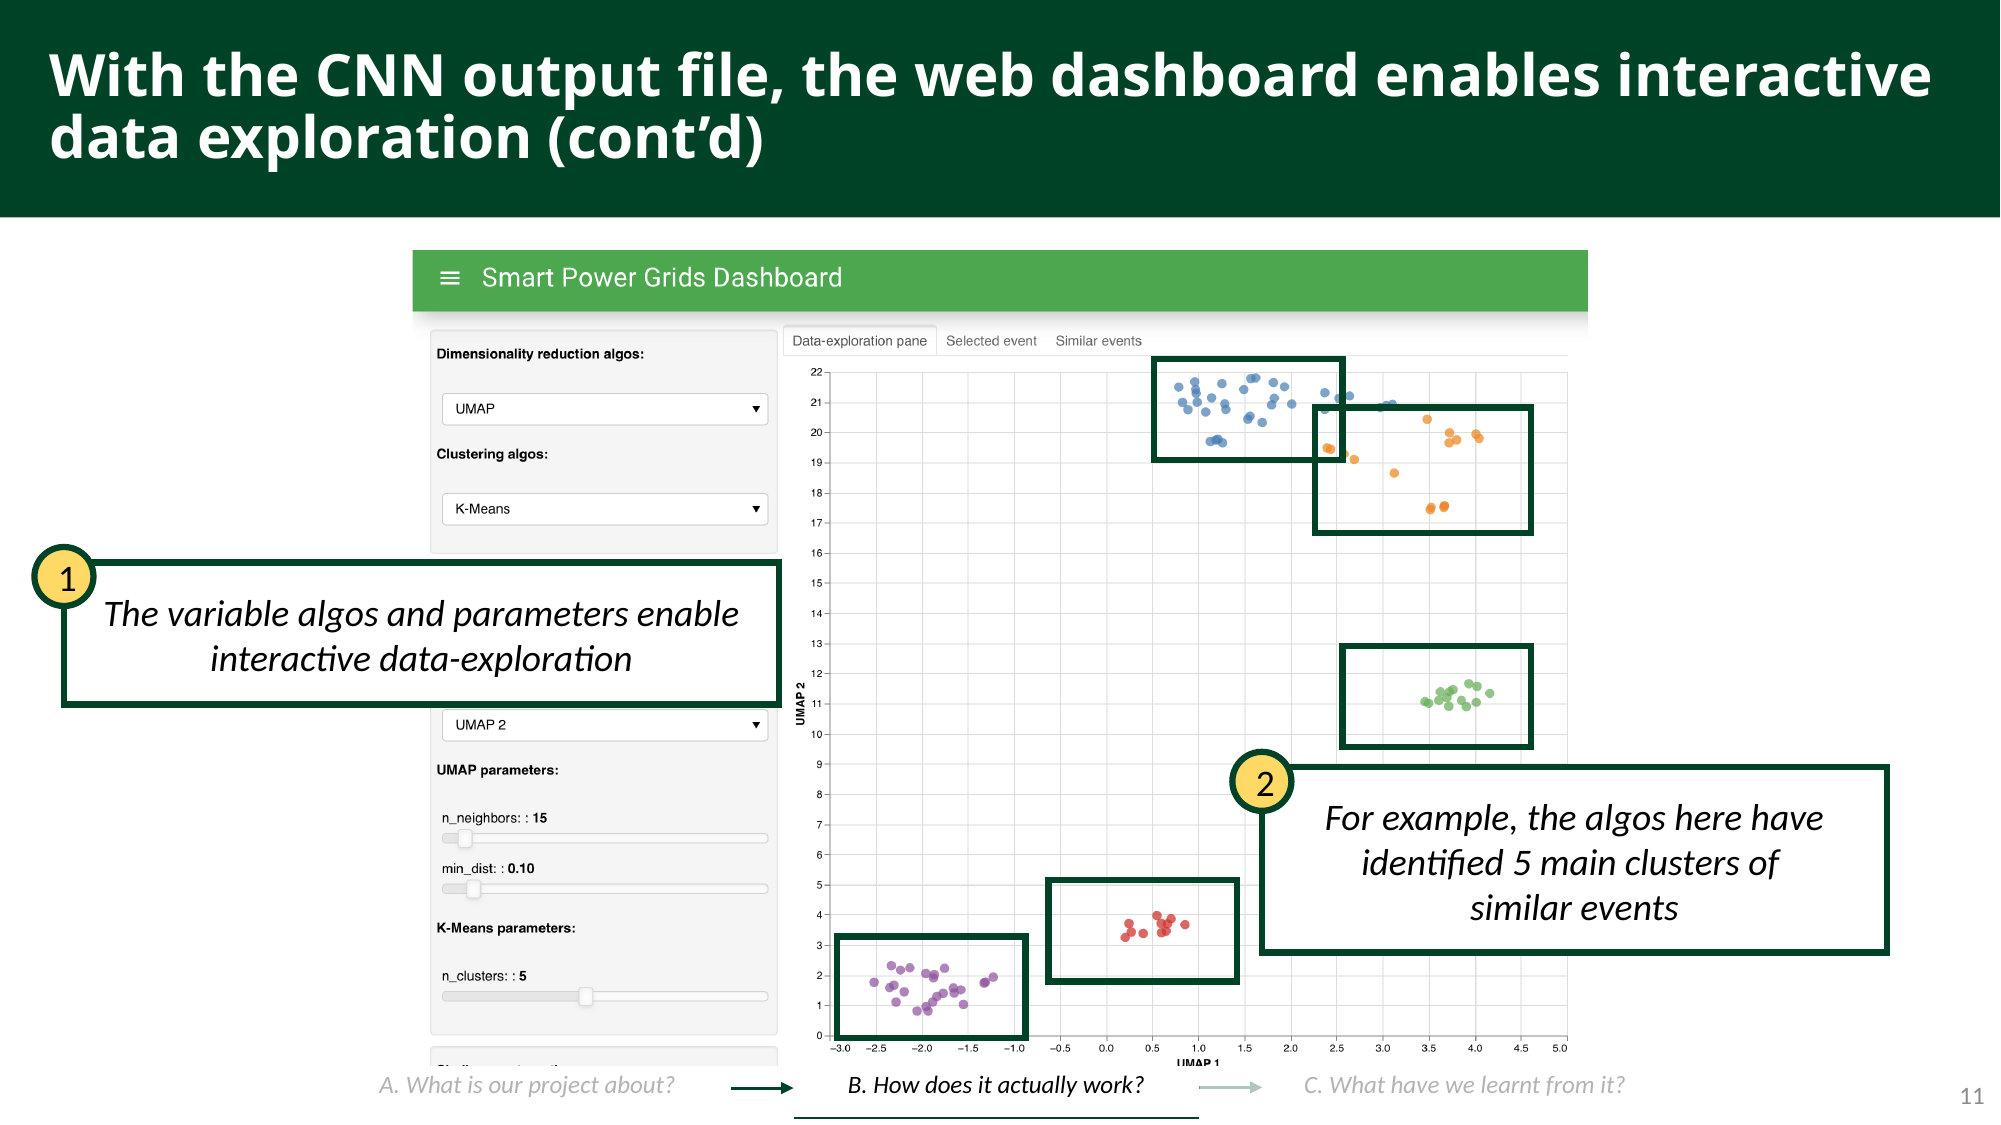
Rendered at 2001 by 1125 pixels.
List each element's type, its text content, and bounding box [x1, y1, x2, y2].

picture [412, 250, 1589, 1066]
slide_number 11 [1862, 1065, 2000, 1125]
title With the CNN output file, the web dashboard enables interactive data exploration (cont’d) [34, 23, 1966, 194]
text_box 1 [33, 545, 95, 608]
text_box For example, the algos here have identified 5 main clusters of similar events [1589, 766, 1888, 954]
text_box The variable algos and parameters enable interactive data-exploration [63, 561, 412, 706]
